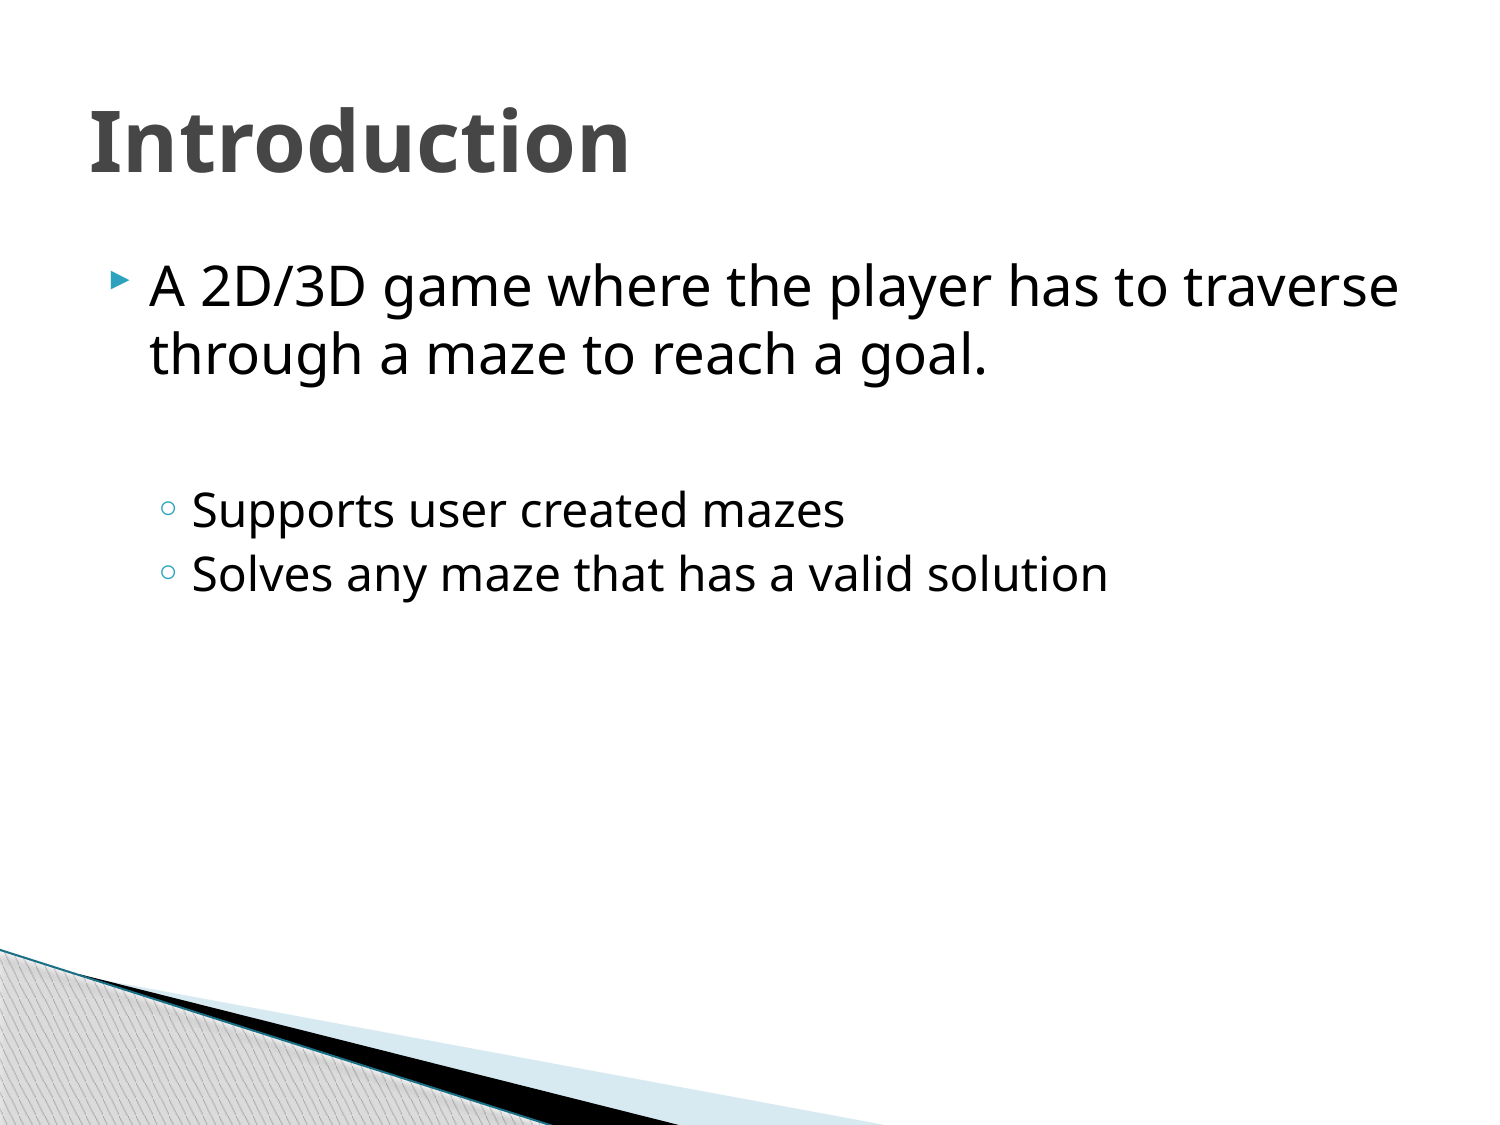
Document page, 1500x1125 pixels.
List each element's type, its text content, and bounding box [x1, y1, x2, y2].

title Introduction [75, 45, 1425, 233]
list A 2D/3D game where the player has to traverse through a maze to reach a goal. Supports user created mazes Solves any maze that has a valid solution [75, 243, 1425, 986]
